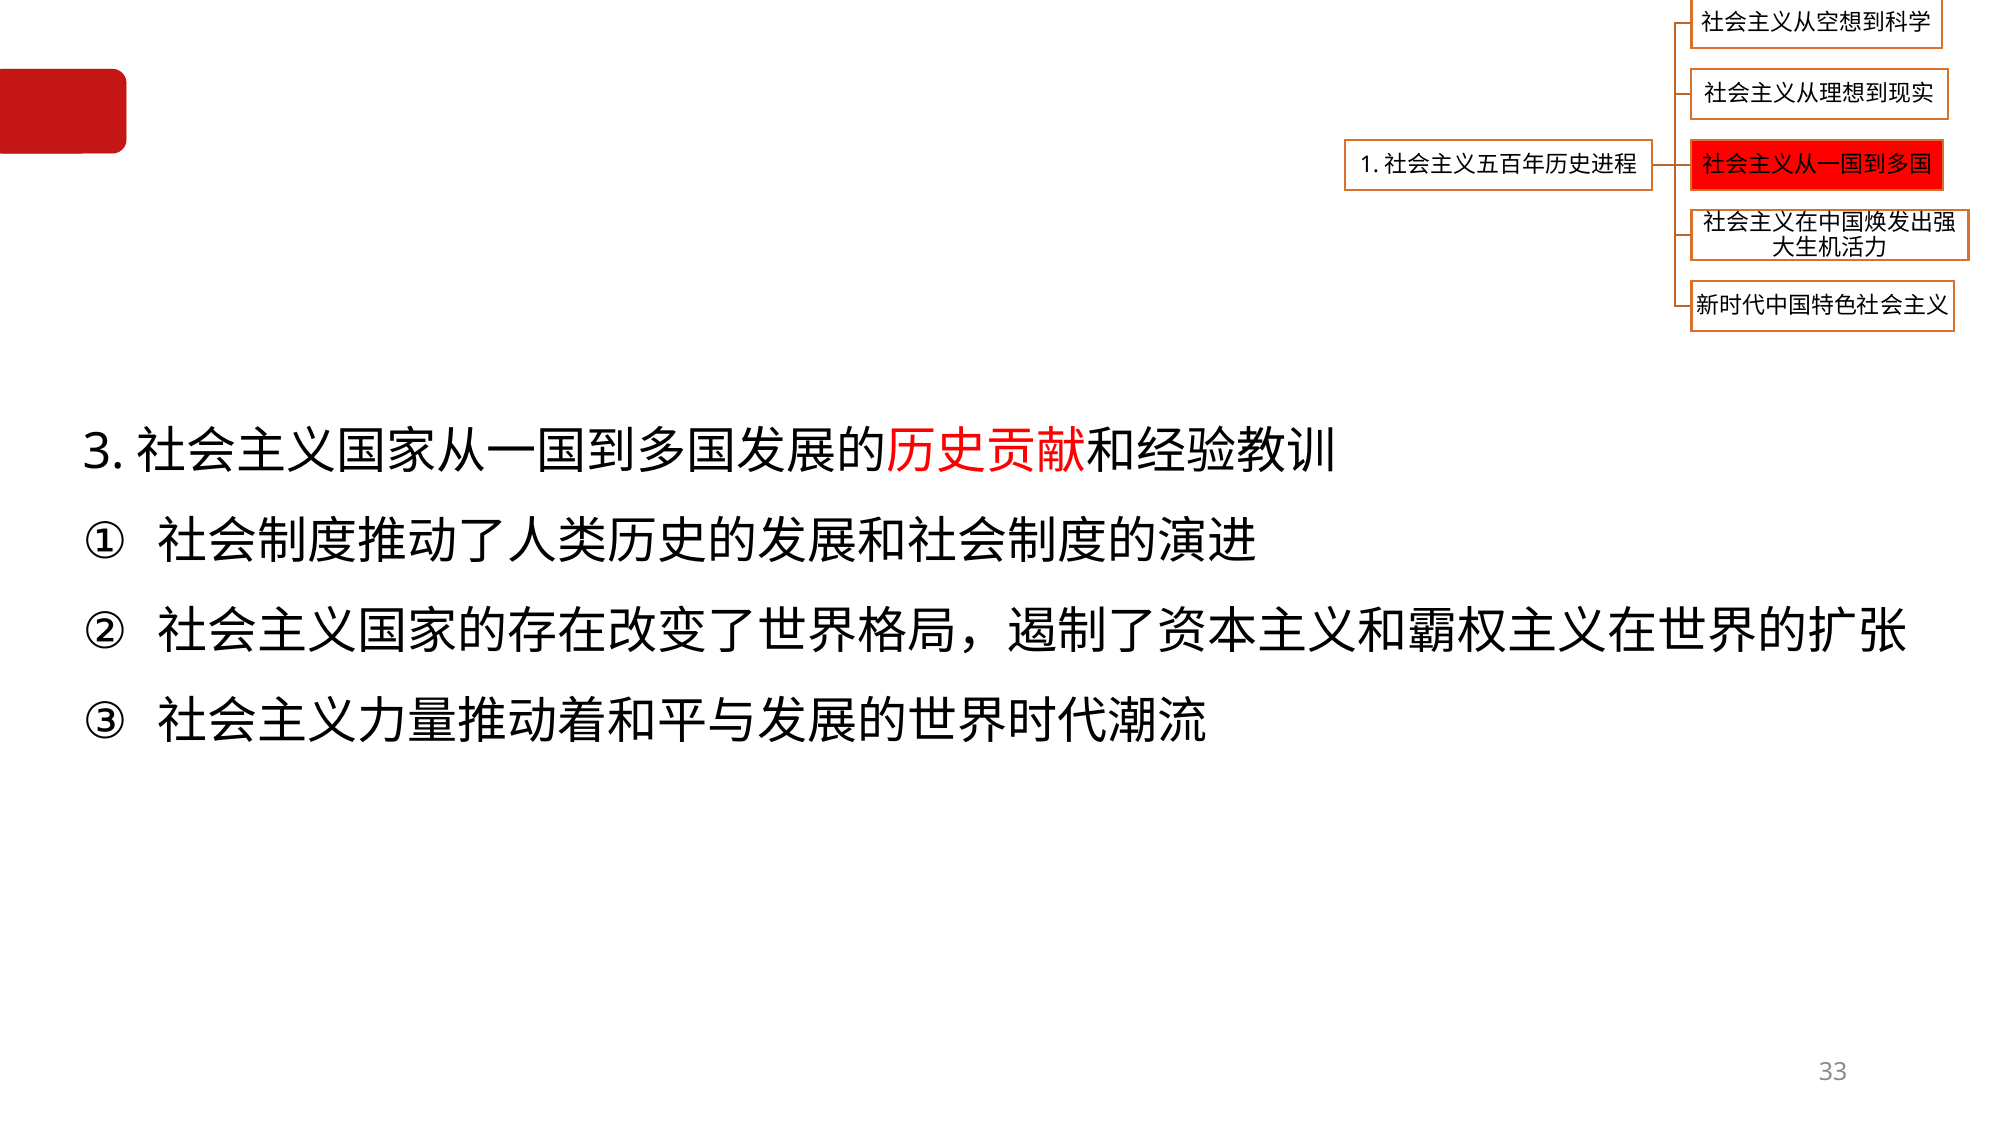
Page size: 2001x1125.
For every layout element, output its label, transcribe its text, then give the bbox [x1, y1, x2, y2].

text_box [1298, 0, 2000, 332]
text_box 3.社会主义国家从一国到多国发展的历史贡献和经验教训 社会制度推动了人类历史的发展和社会制度的演进 社会主义国家的存在改变了世界格局，遏制了资本主义和霸权主义在世界的扩张 社会主义力量推动着和平与发展的世界时代潮流 [67, 381, 2000, 756]
slide_number 33 [1412, 1042, 1863, 1103]
